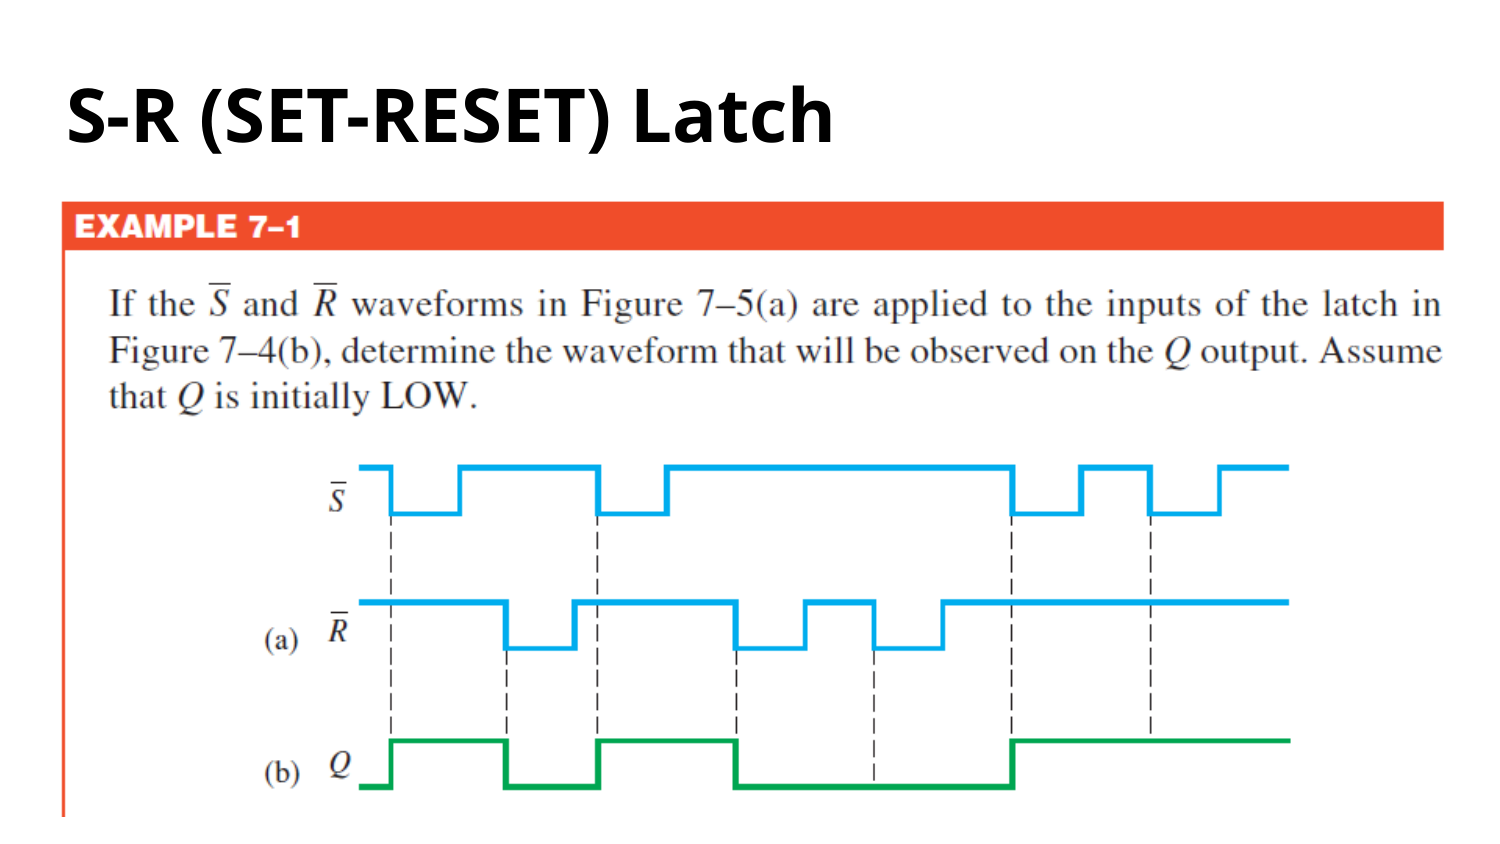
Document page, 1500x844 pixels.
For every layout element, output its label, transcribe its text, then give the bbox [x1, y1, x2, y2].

picture [45, 191, 1455, 817]
title S-R (SET-RESET) Latch [51, 48, 1449, 180]
